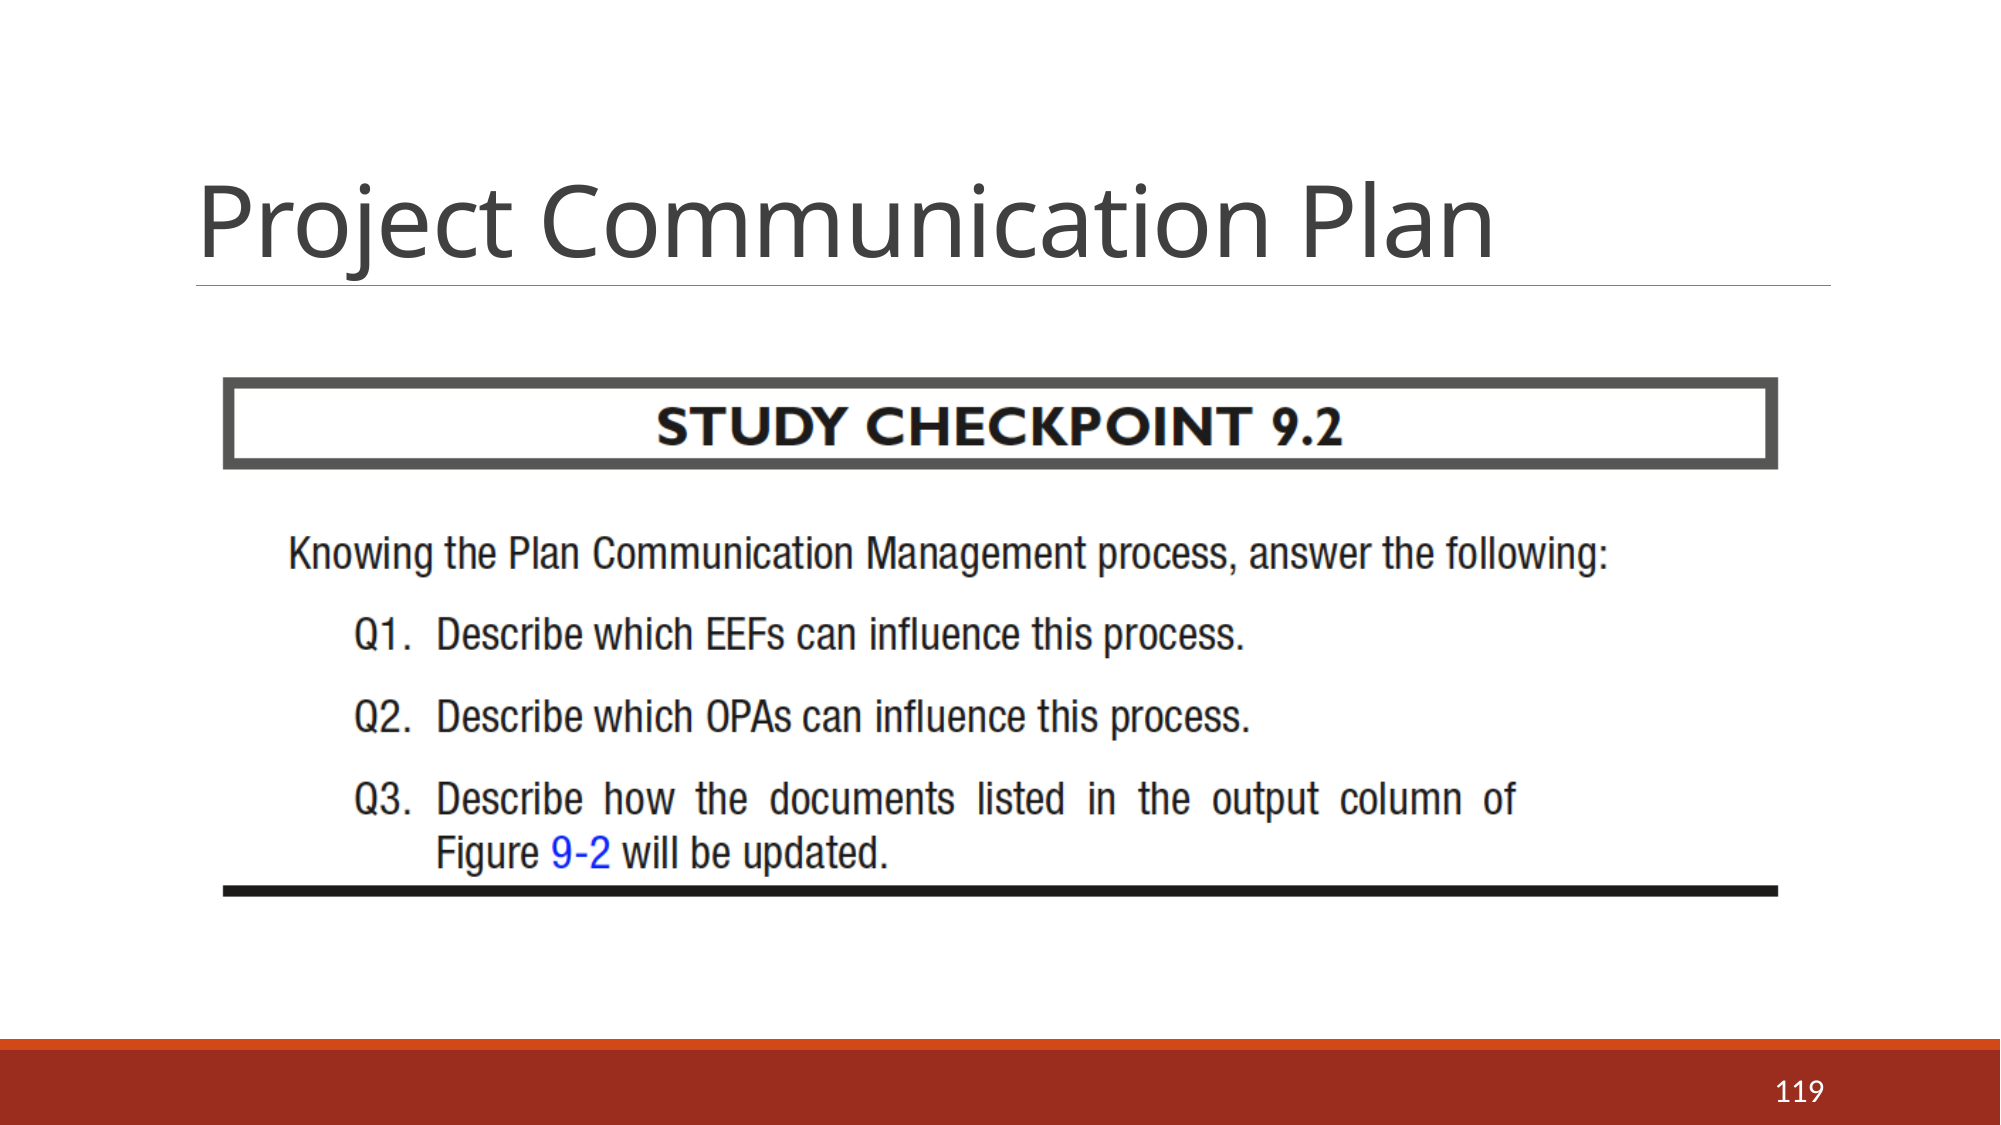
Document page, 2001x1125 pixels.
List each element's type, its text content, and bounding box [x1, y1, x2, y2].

slide_number 119 [1624, 1059, 1840, 1120]
picture [208, 358, 1802, 922]
title Project Communication Plan [180, 47, 1830, 285]
